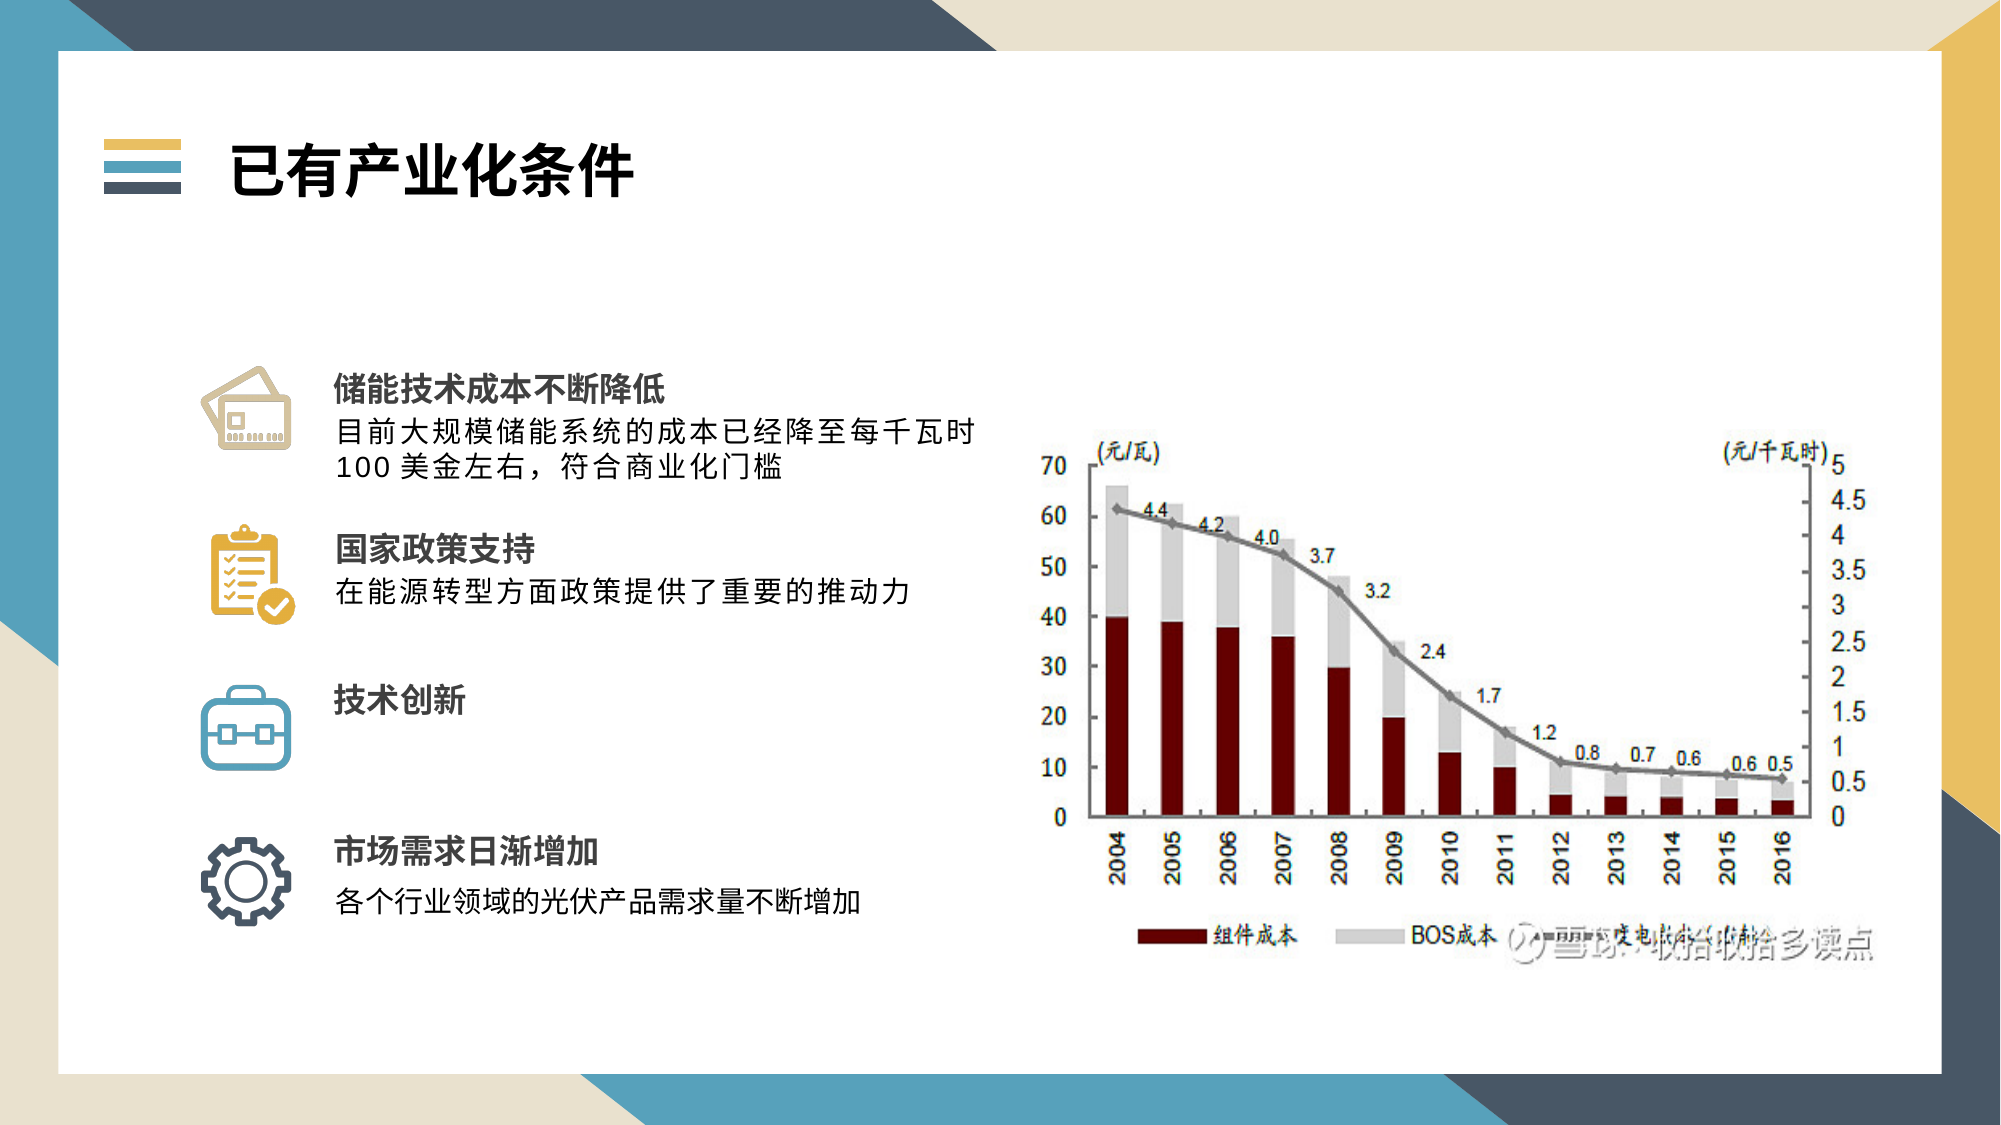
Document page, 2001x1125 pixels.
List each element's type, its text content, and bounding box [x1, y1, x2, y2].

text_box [319, 822, 1016, 927]
picture [211, 524, 297, 626]
picture [195, 831, 297, 932]
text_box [319, 671, 1016, 776]
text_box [321, 520, 1016, 652]
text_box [318, 361, 1160, 458]
text_box 目前大规模储能系统的成本已经降至每千瓦时100美金左右，符合商业化门槛 [321, 458, 1016, 492]
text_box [104, 126, 675, 212]
picture [195, 357, 297, 458]
picture [195, 677, 297, 778]
picture [1016, 429, 1886, 970]
